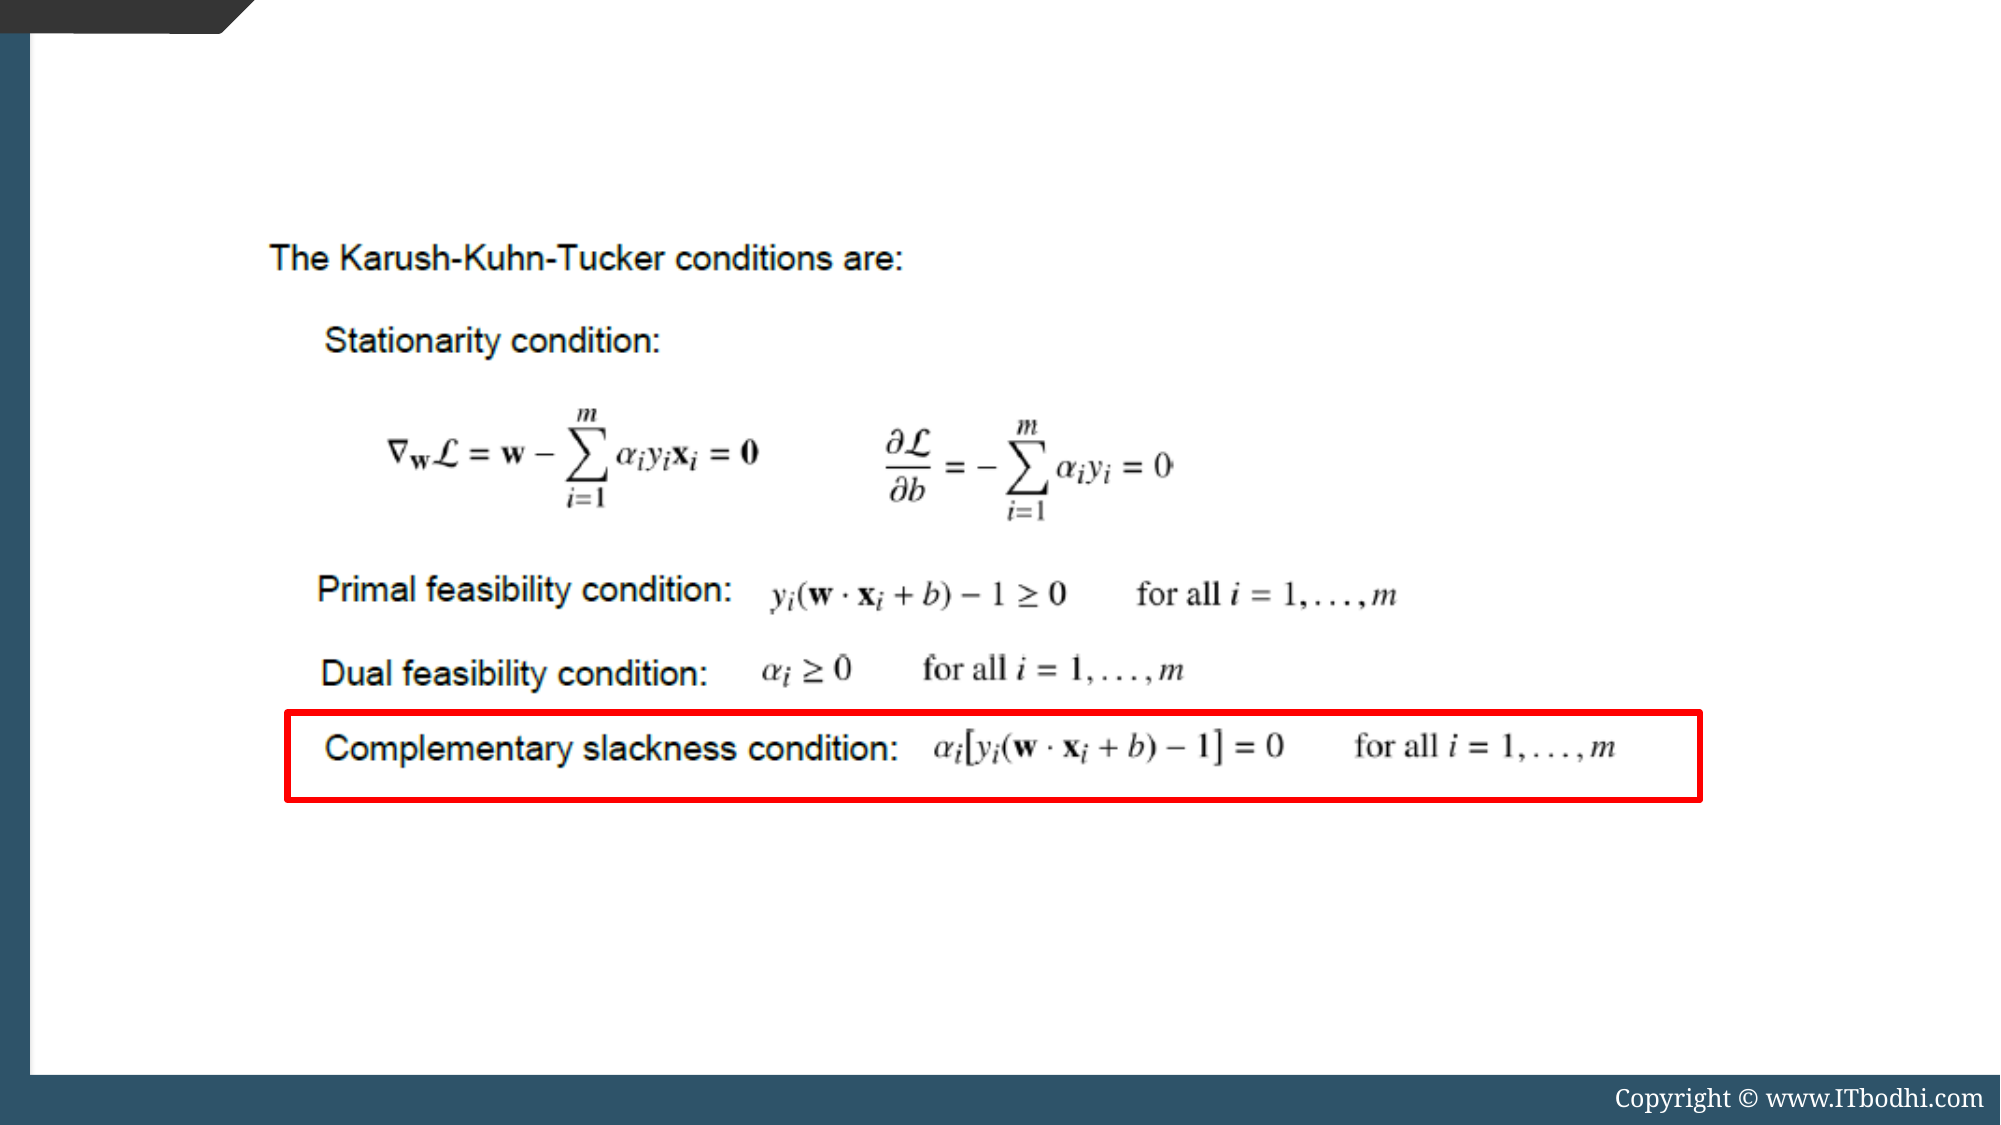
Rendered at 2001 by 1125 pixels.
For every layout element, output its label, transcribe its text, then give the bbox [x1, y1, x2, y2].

picture [224, 222, 1756, 845]
text_box Copyright © www.ITbodhi.com [24, 1074, 2000, 1125]
